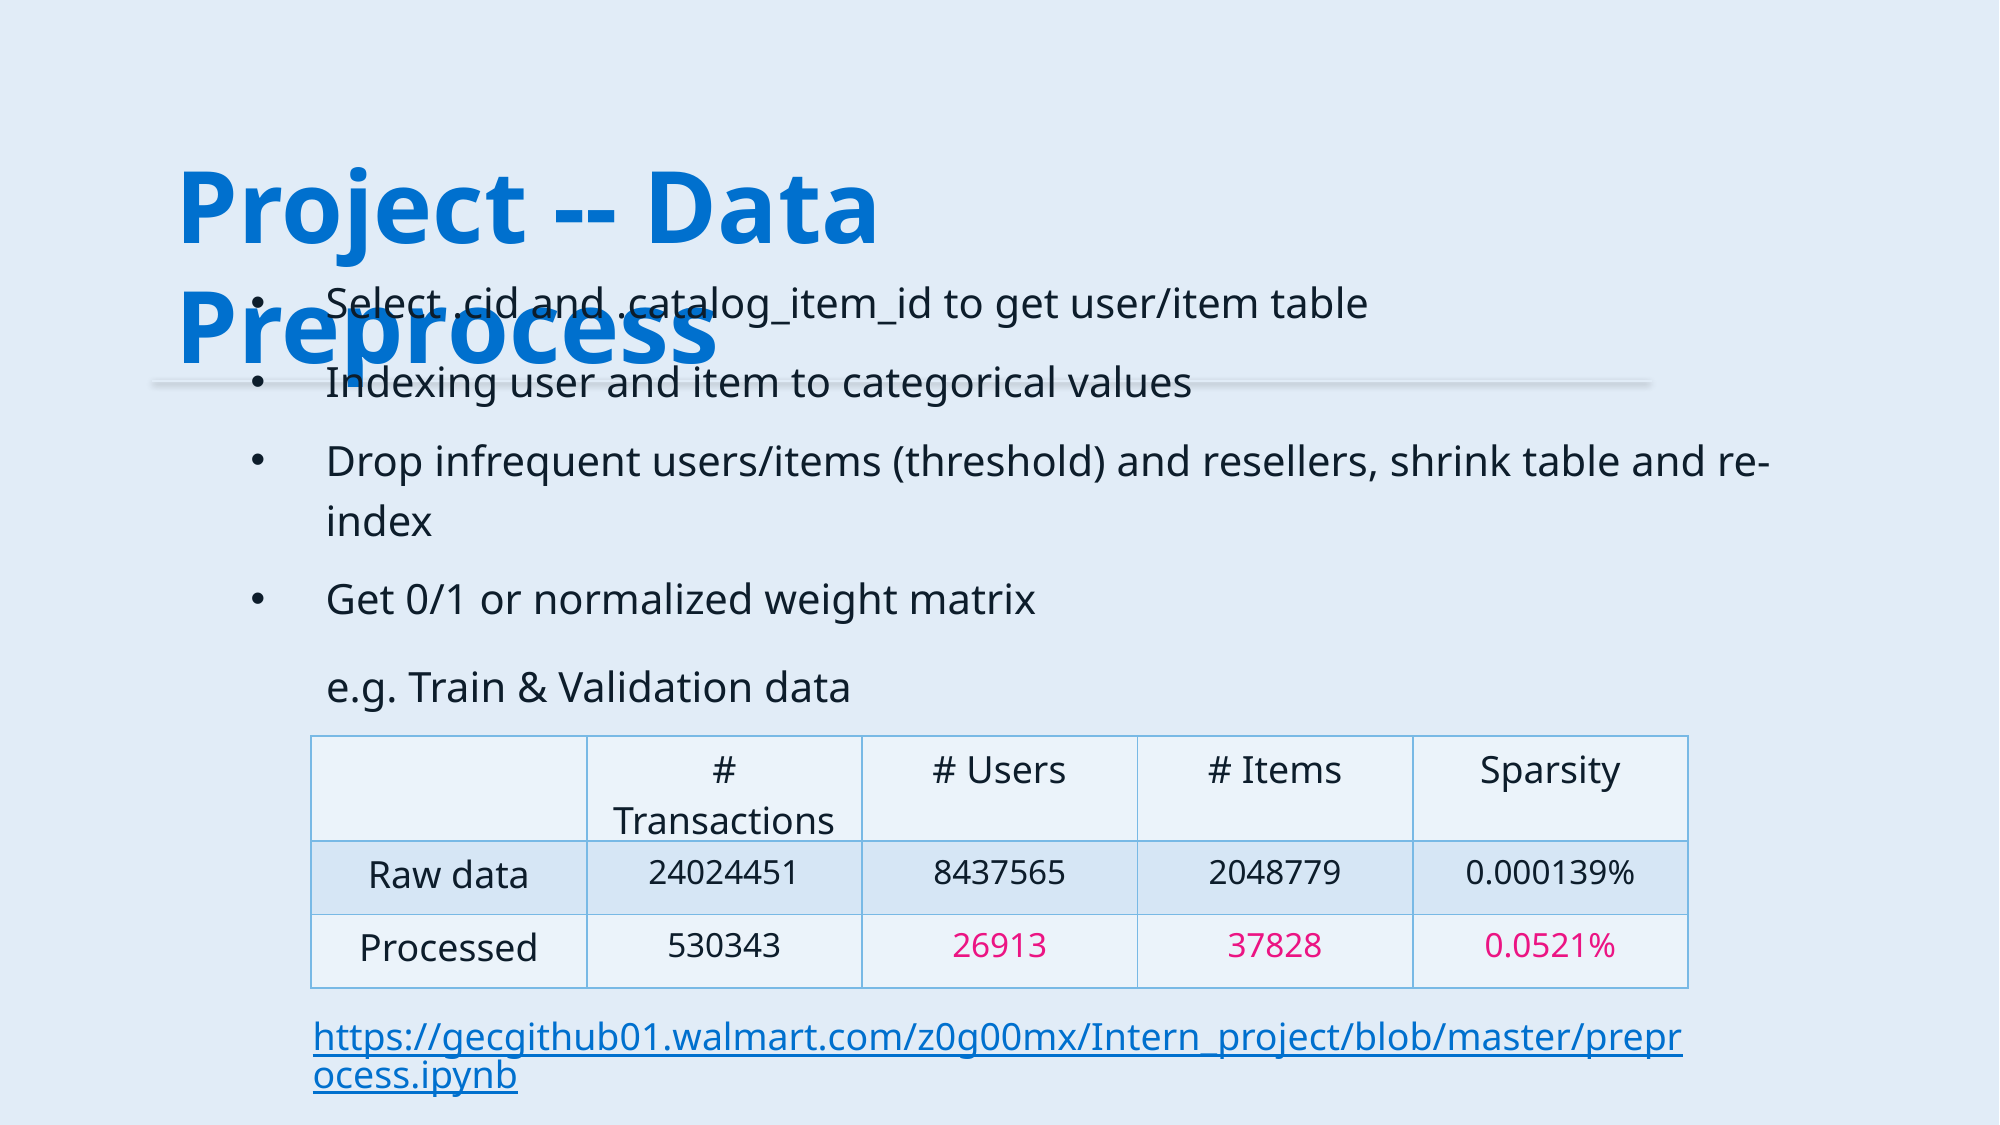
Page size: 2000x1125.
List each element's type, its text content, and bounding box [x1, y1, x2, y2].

text_box [174, 587, 1825, 888]
table_cell Processed [312, 915, 586, 987]
table_header # Users [863, 737, 1137, 840]
table_cell 8437565 [863, 842, 1137, 914]
text_box e.g. Train & Validation data [311, 627, 1498, 718]
table_header # Transactions [588, 737, 861, 840]
table_cell 0.000139% [1414, 842, 1687, 914]
table_cell 0.0521% [1414, 915, 1687, 987]
table_header # Items [1138, 737, 1412, 840]
text_box Project -- Data Preprocess [160, 135, 1290, 391]
table_cell 530343 [588, 915, 861, 987]
text_box Select .cid and .catalog_item_id to get user/item table Indexing user and item to categorical values Drop infrequent users/items (threshold) and resellers, shrink table and re-index Get 0/1 or normalized weight matrix [235, 287, 1861, 603]
text_box https://gecgithub01.walmart.com/z0g00mx/Intern_project/blob/master/preprocess.ipynb [297, 1005, 1717, 1072]
table_cell 26913 [863, 915, 1137, 987]
table_header Sparsity [1414, 737, 1687, 840]
table_header [312, 737, 586, 840]
table_cell 24024451 [588, 842, 861, 914]
table_cell 2048779 [1138, 842, 1412, 914]
table_cell Raw data [312, 842, 586, 914]
table_cell 37828 [1138, 915, 1412, 987]
